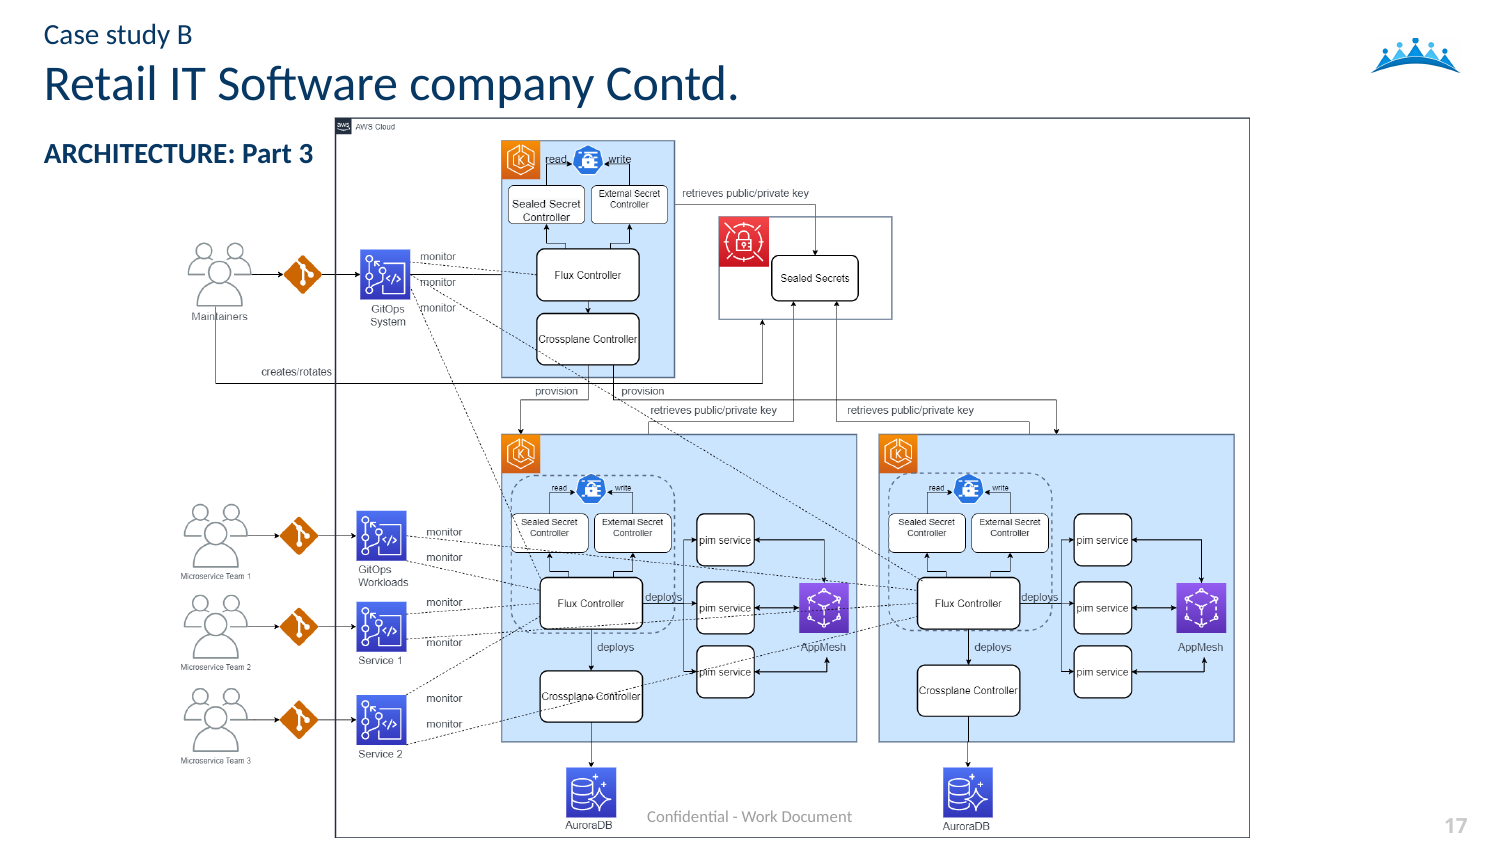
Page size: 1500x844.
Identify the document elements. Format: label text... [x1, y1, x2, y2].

picture [180, 117, 1251, 838]
slide_number 17 [1392, 794, 1483, 844]
picture [1427, 38, 1462, 73]
text_box ARCHITECTURE: Part 3 [28, 126, 175, 177]
title Case study B Retail IT Software company Contd. [28, 0, 1427, 95]
